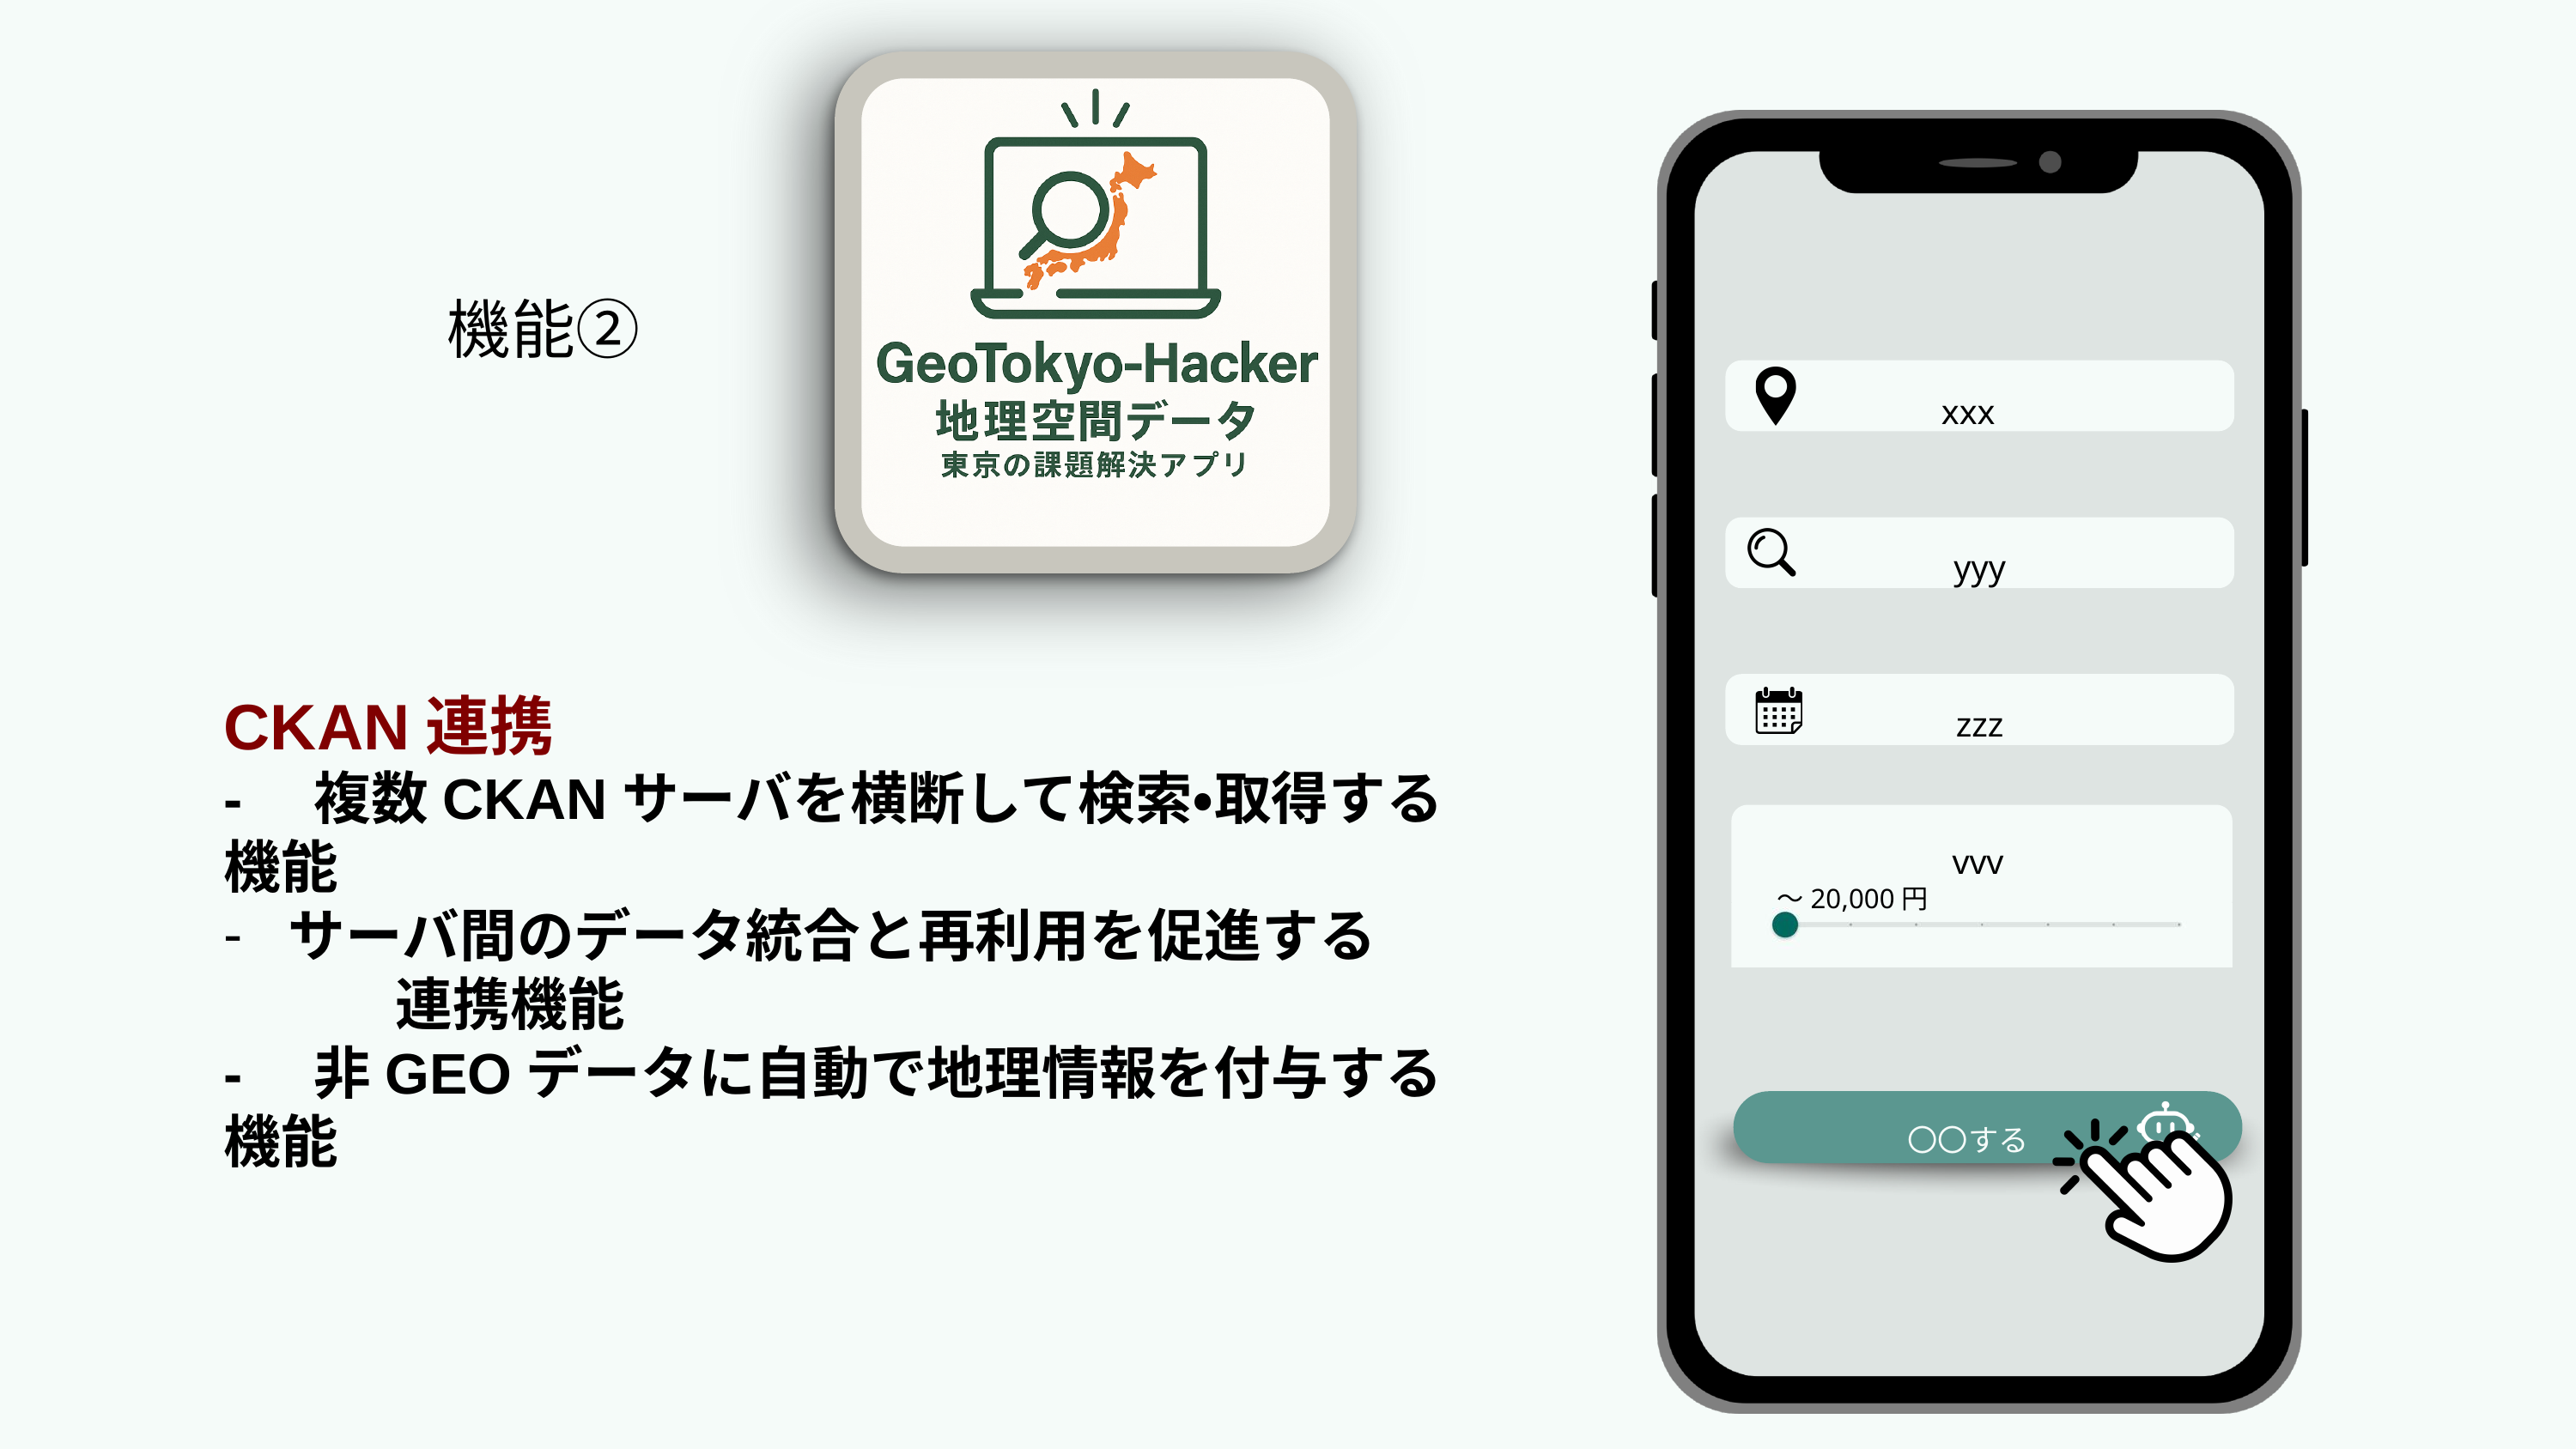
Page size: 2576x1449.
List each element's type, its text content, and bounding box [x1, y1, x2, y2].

text_box 機能② [298, 258, 713, 367]
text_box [1727, 804, 2233, 967]
text_box [1651, 110, 2309, 1414]
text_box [717, 0, 1426, 688]
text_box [1681, 127, 2279, 1414]
text_box CKAN連携 - 複数CKANサーバを横断して検索・取得する機能 サーバ間のデータ統合と再利用を促進する 連携機能 - 非GEOデータに自動で地理情報を付与する機能 [211, 678, 1500, 1181]
